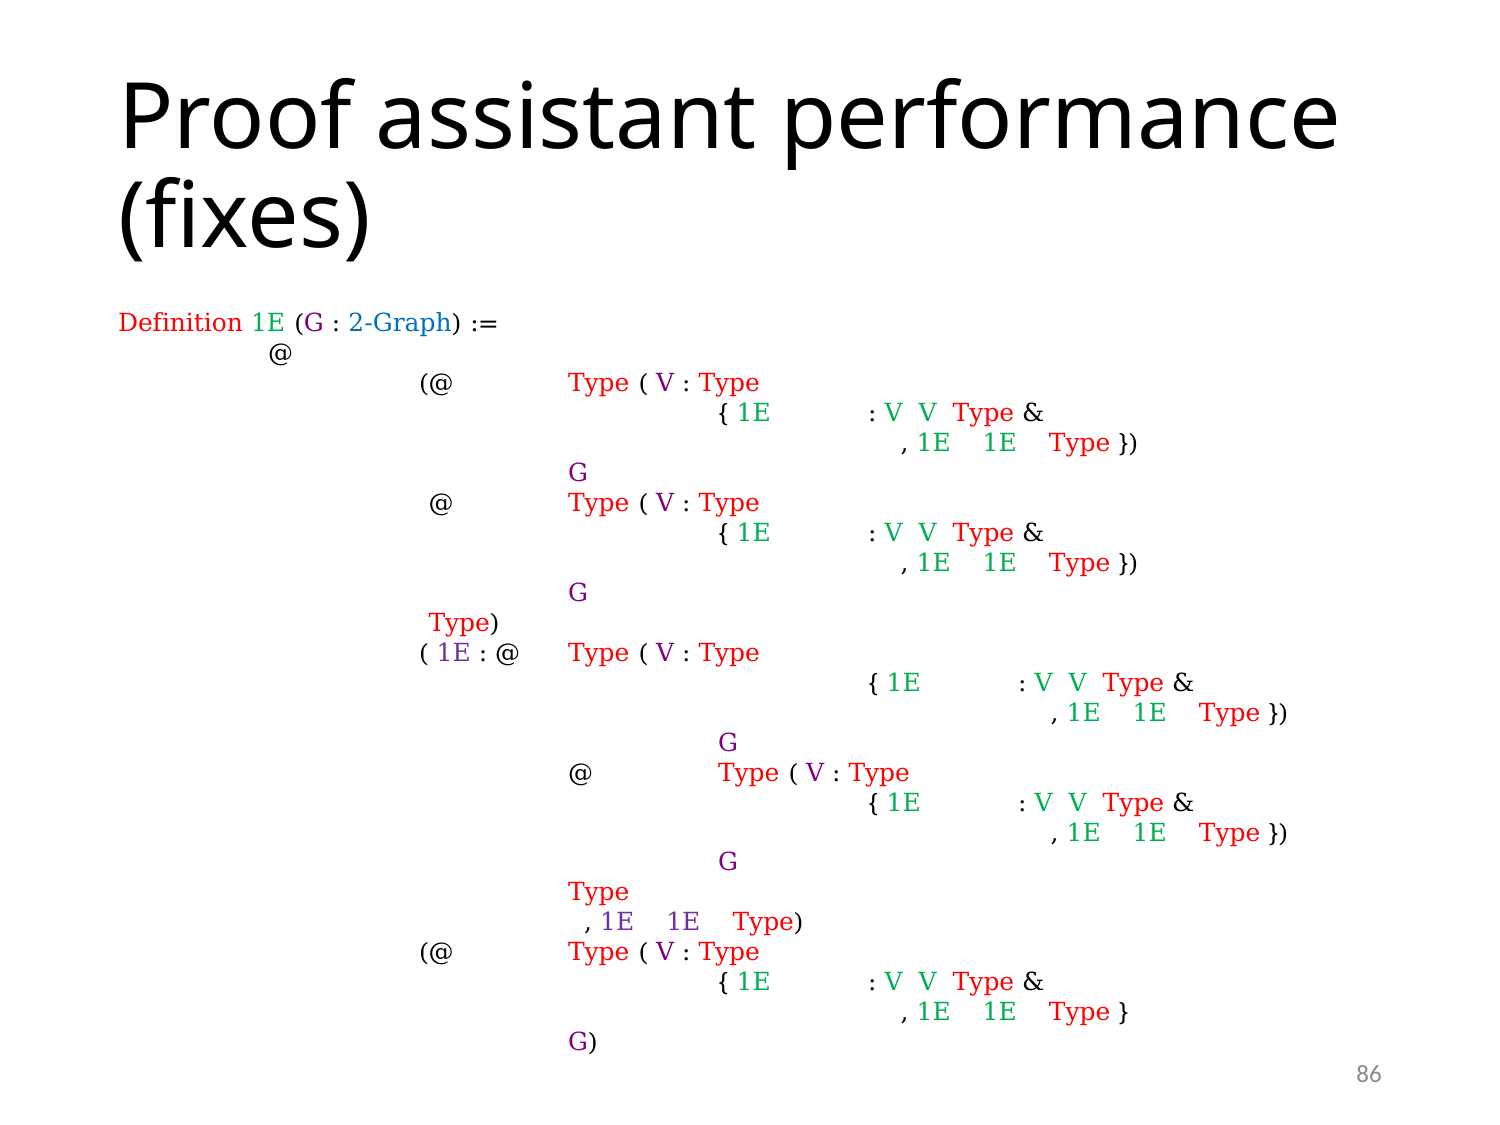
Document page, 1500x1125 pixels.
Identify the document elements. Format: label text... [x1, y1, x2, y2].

slide_number 86 [1059, 1042, 1397, 1103]
title Proof assistant performance (fixes) [103, 59, 1500, 278]
